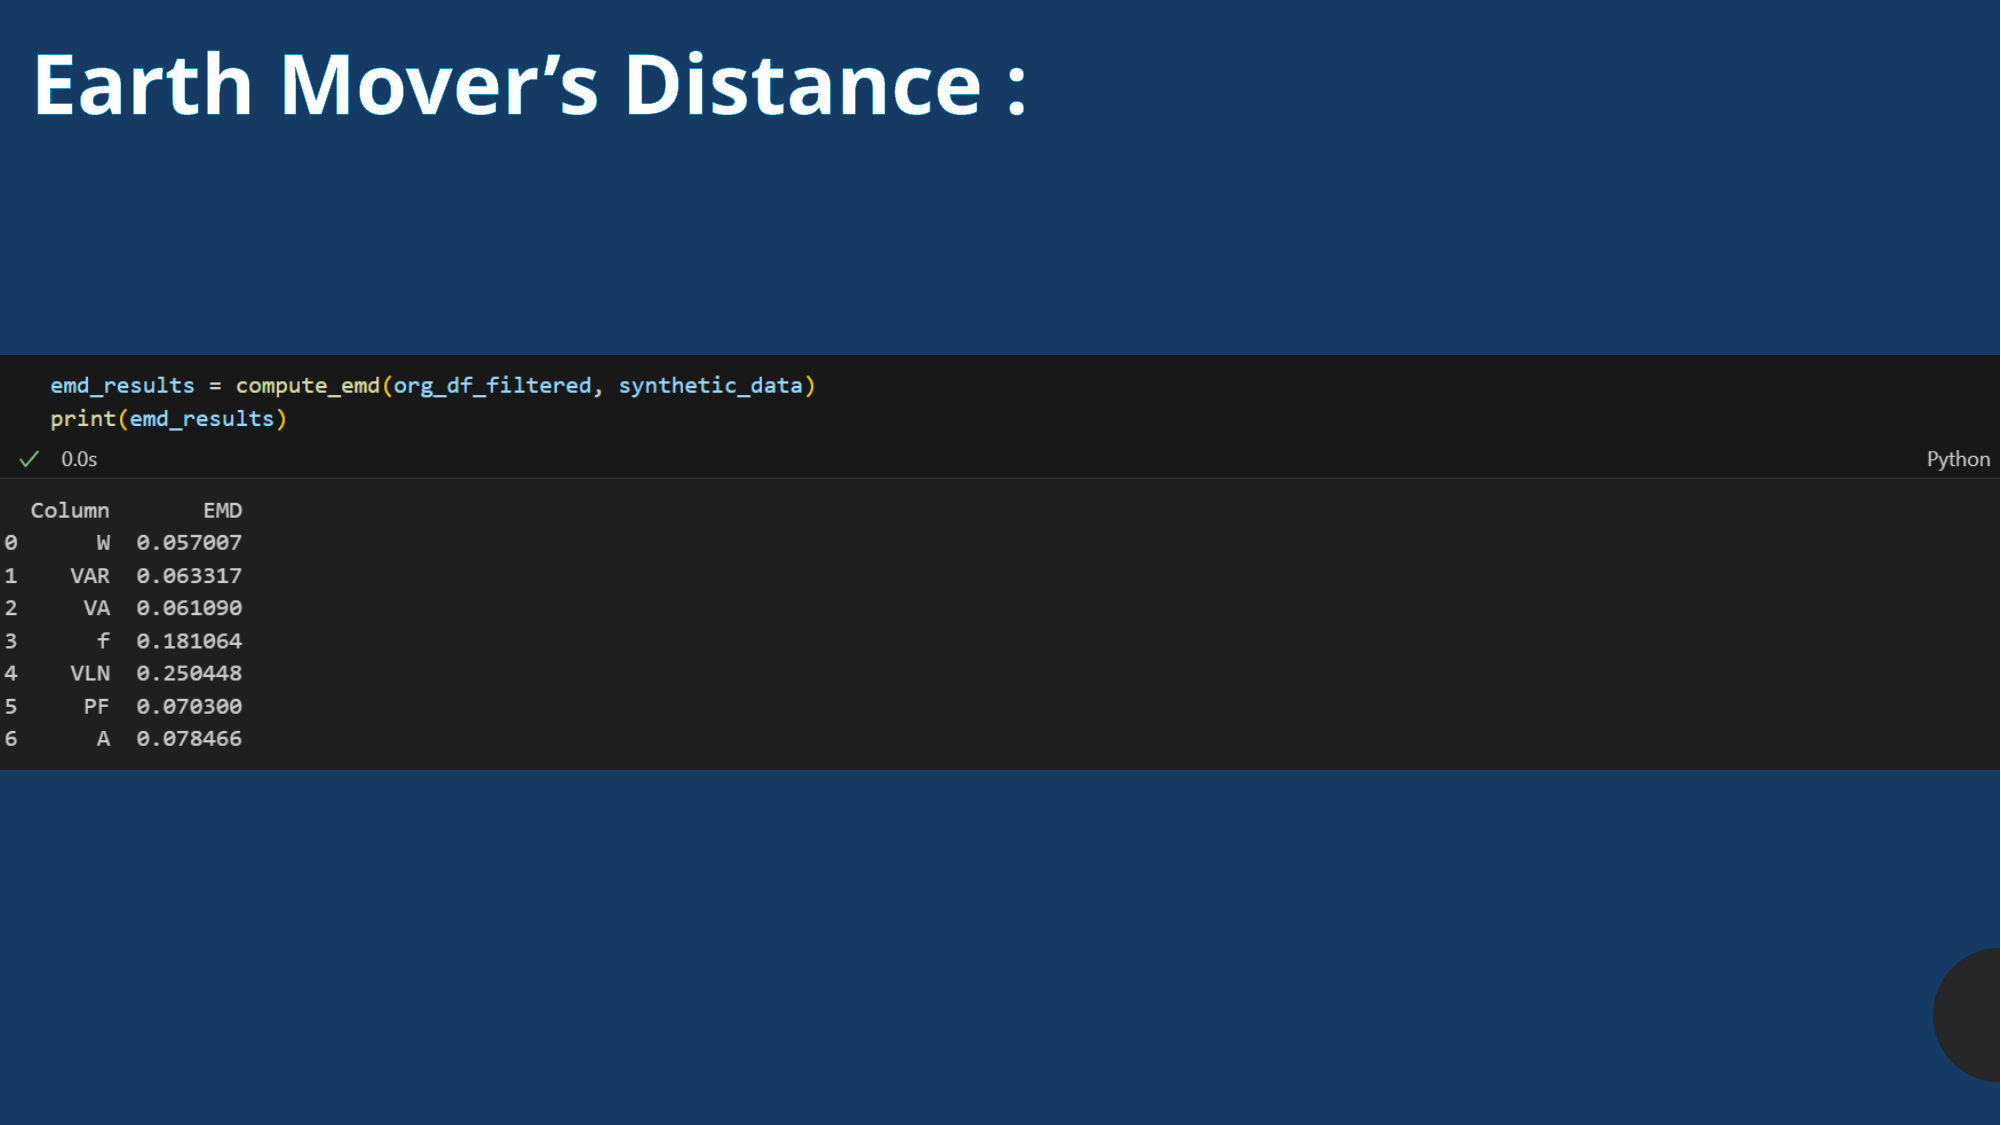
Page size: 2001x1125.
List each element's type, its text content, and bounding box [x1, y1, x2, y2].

picture [0, 355, 2000, 770]
text_box Earth Mover’s Distance : [15, 23, 1657, 139]
